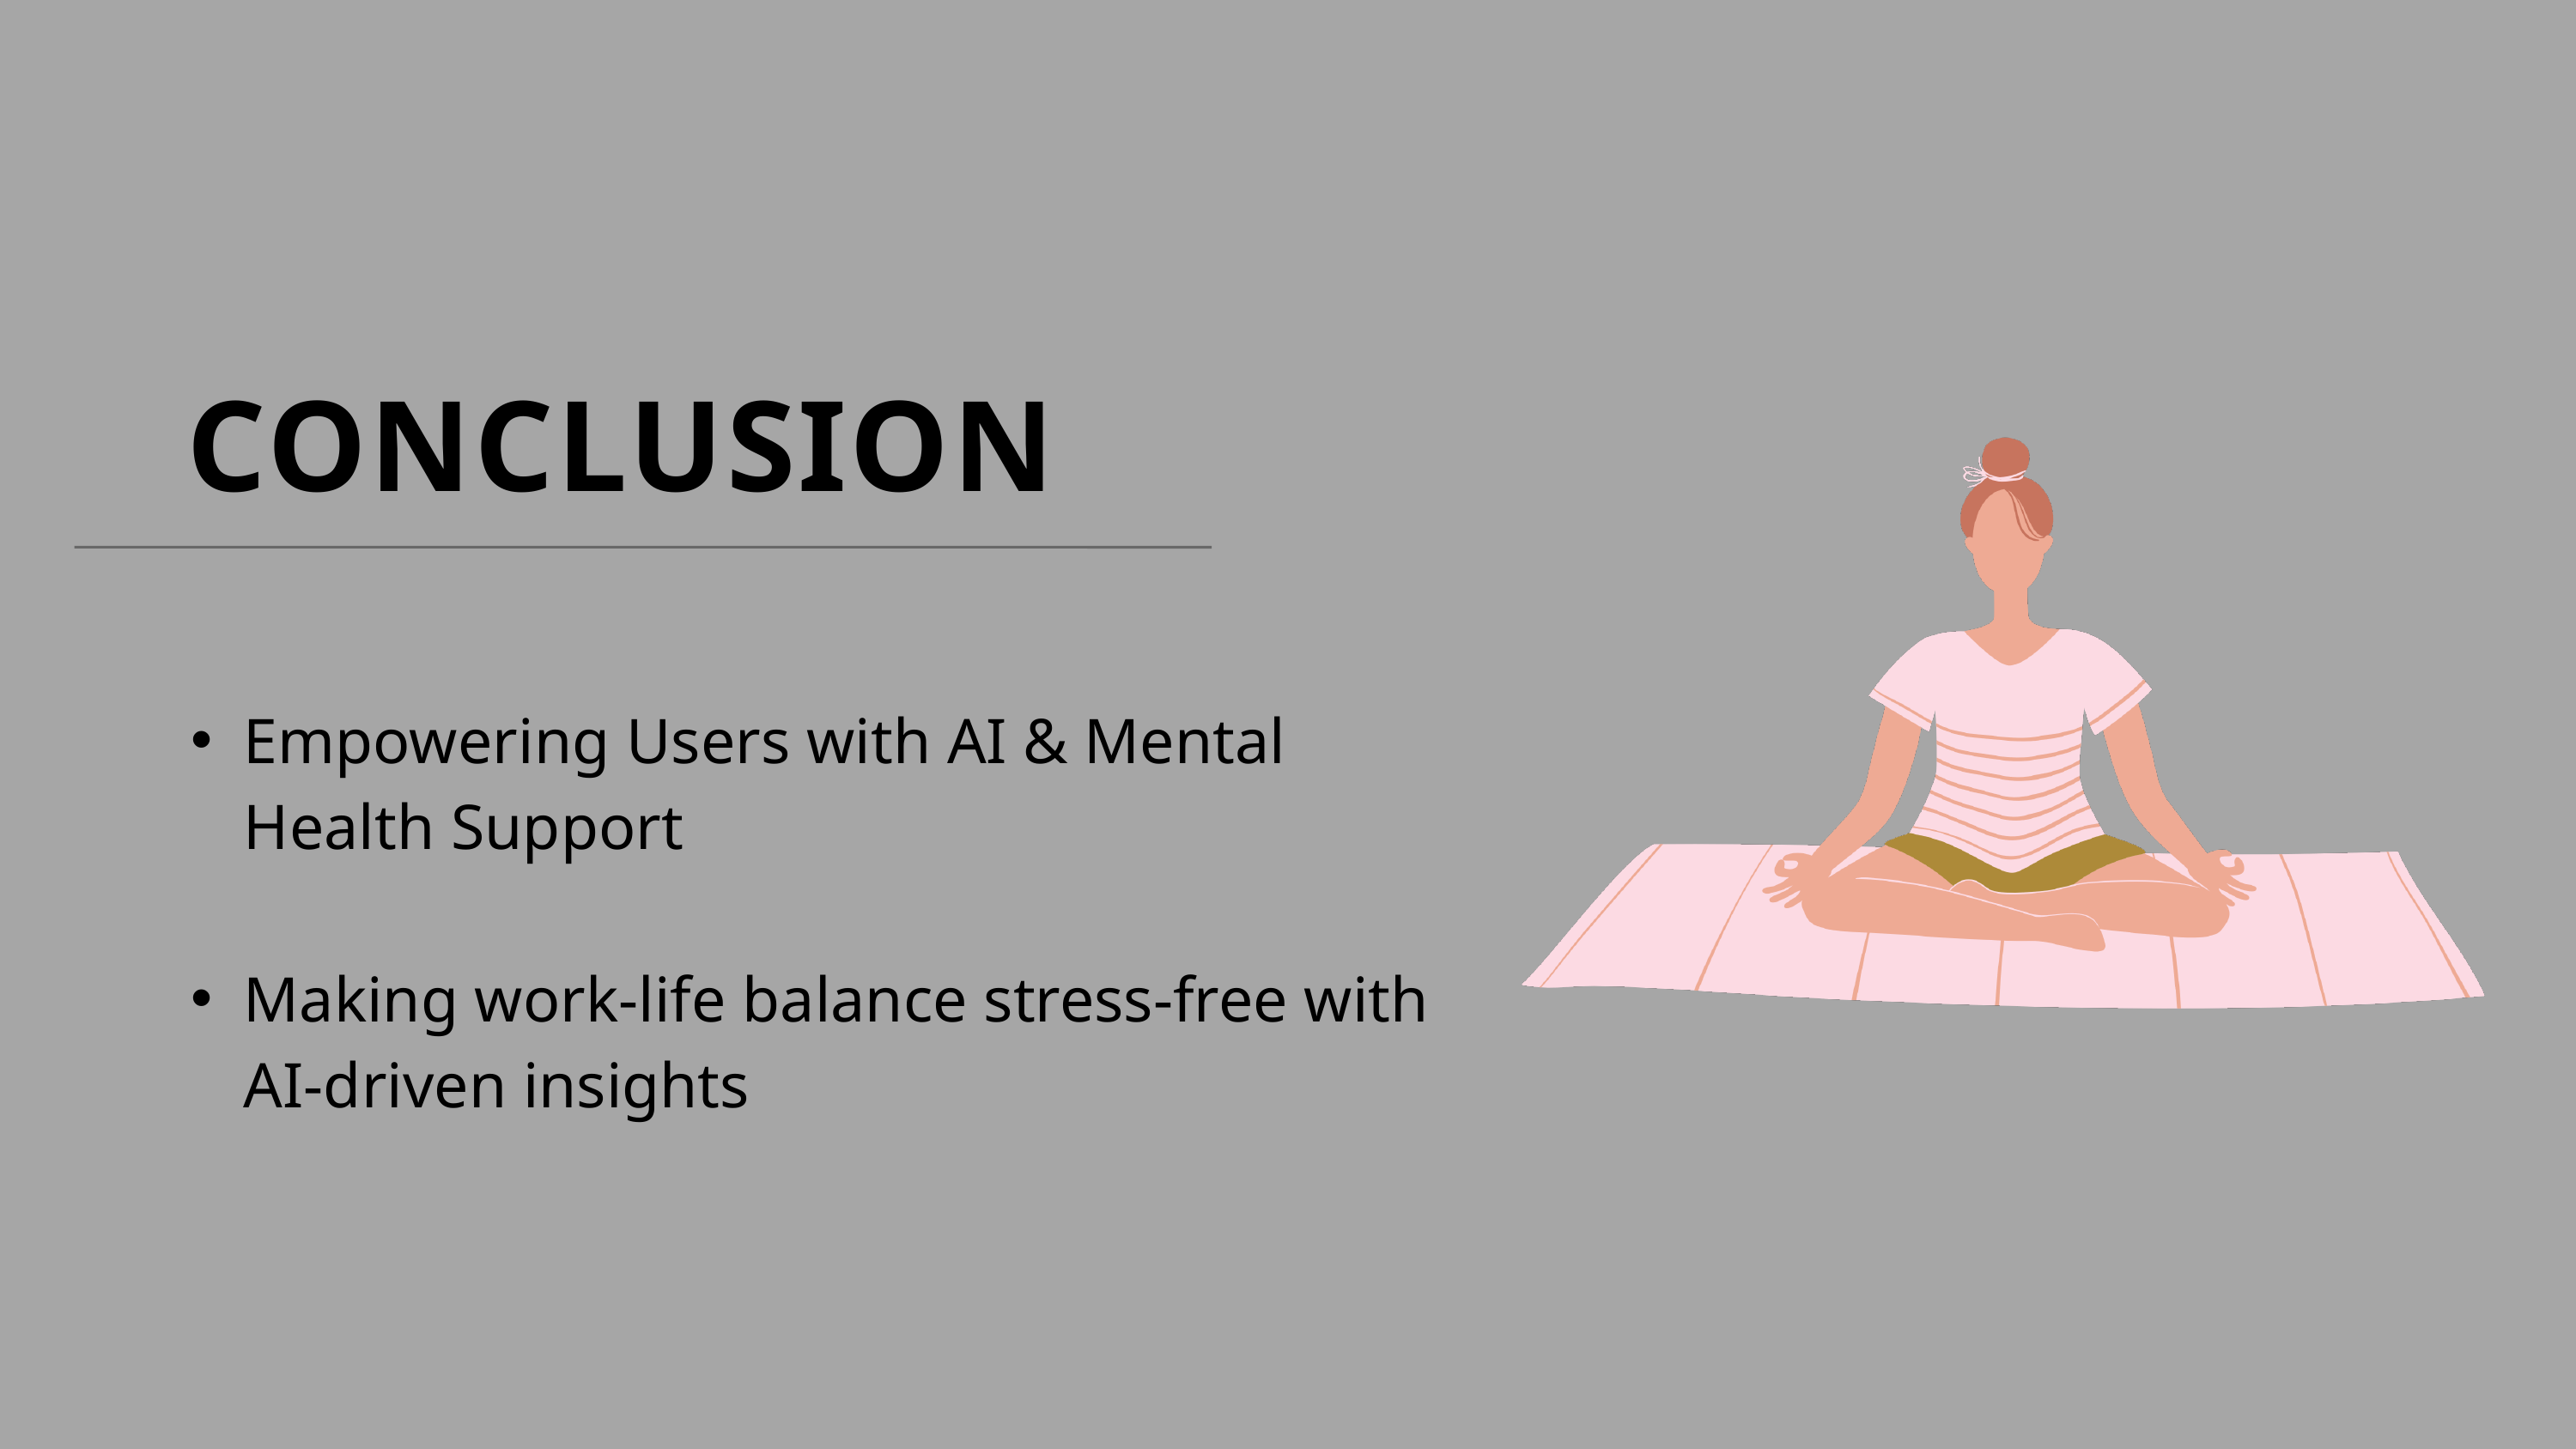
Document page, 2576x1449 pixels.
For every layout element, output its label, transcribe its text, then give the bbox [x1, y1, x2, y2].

text_box CONCLUSION [186, 341, 1100, 517]
text_box Empowering Users with AI & Mental Health Support Making work-life balance stress-free with AI-driven insights [138, 688, 1461, 1121]
text_box [1521, 434, 2485, 1015]
